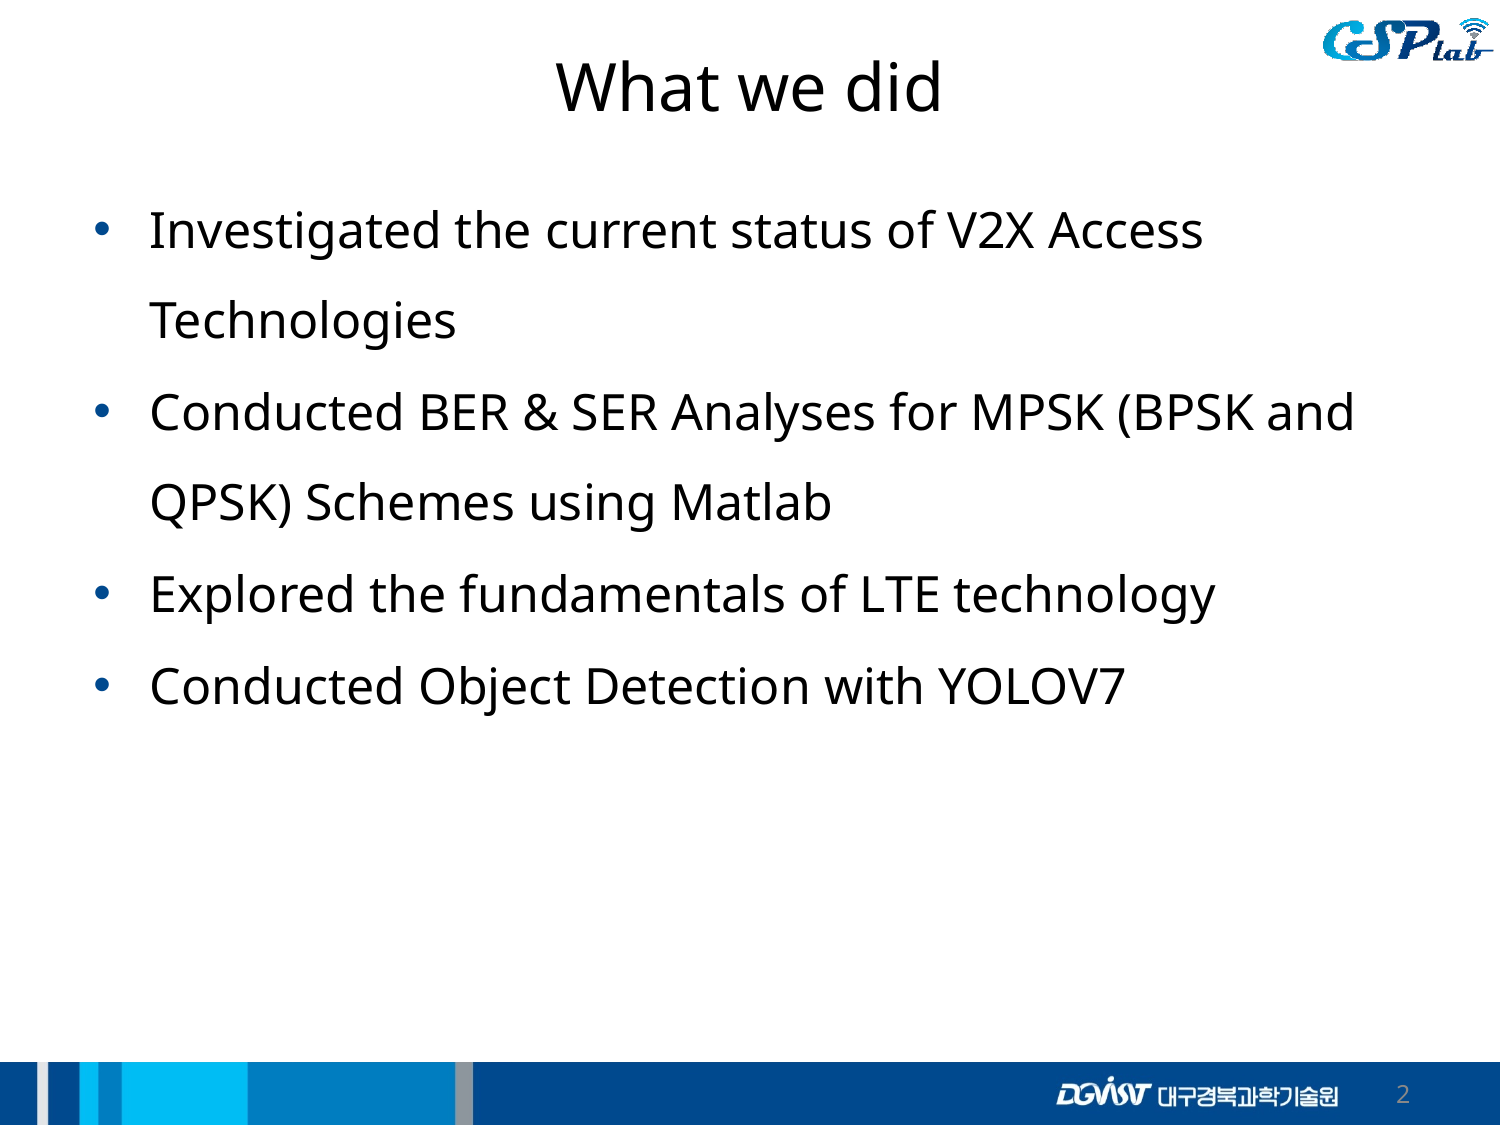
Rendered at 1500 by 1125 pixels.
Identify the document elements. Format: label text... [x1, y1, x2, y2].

picture [452, 1062, 1500, 1125]
picture [0, 1062, 78, 1125]
picture [1322, 7, 1494, 78]
title What we did [75, 45, 1425, 126]
list Investigated the current status of V2X Access Technologies Conducted BER & SER Analyses for MPSK (BPSK and QPSK) Schemes using Matlab Explored the fundamentals of LTE technology Conducted Object Detection with YOLOV7 [75, 160, 1425, 988]
slide_number ‹#› [1075, 1065, 1426, 1125]
